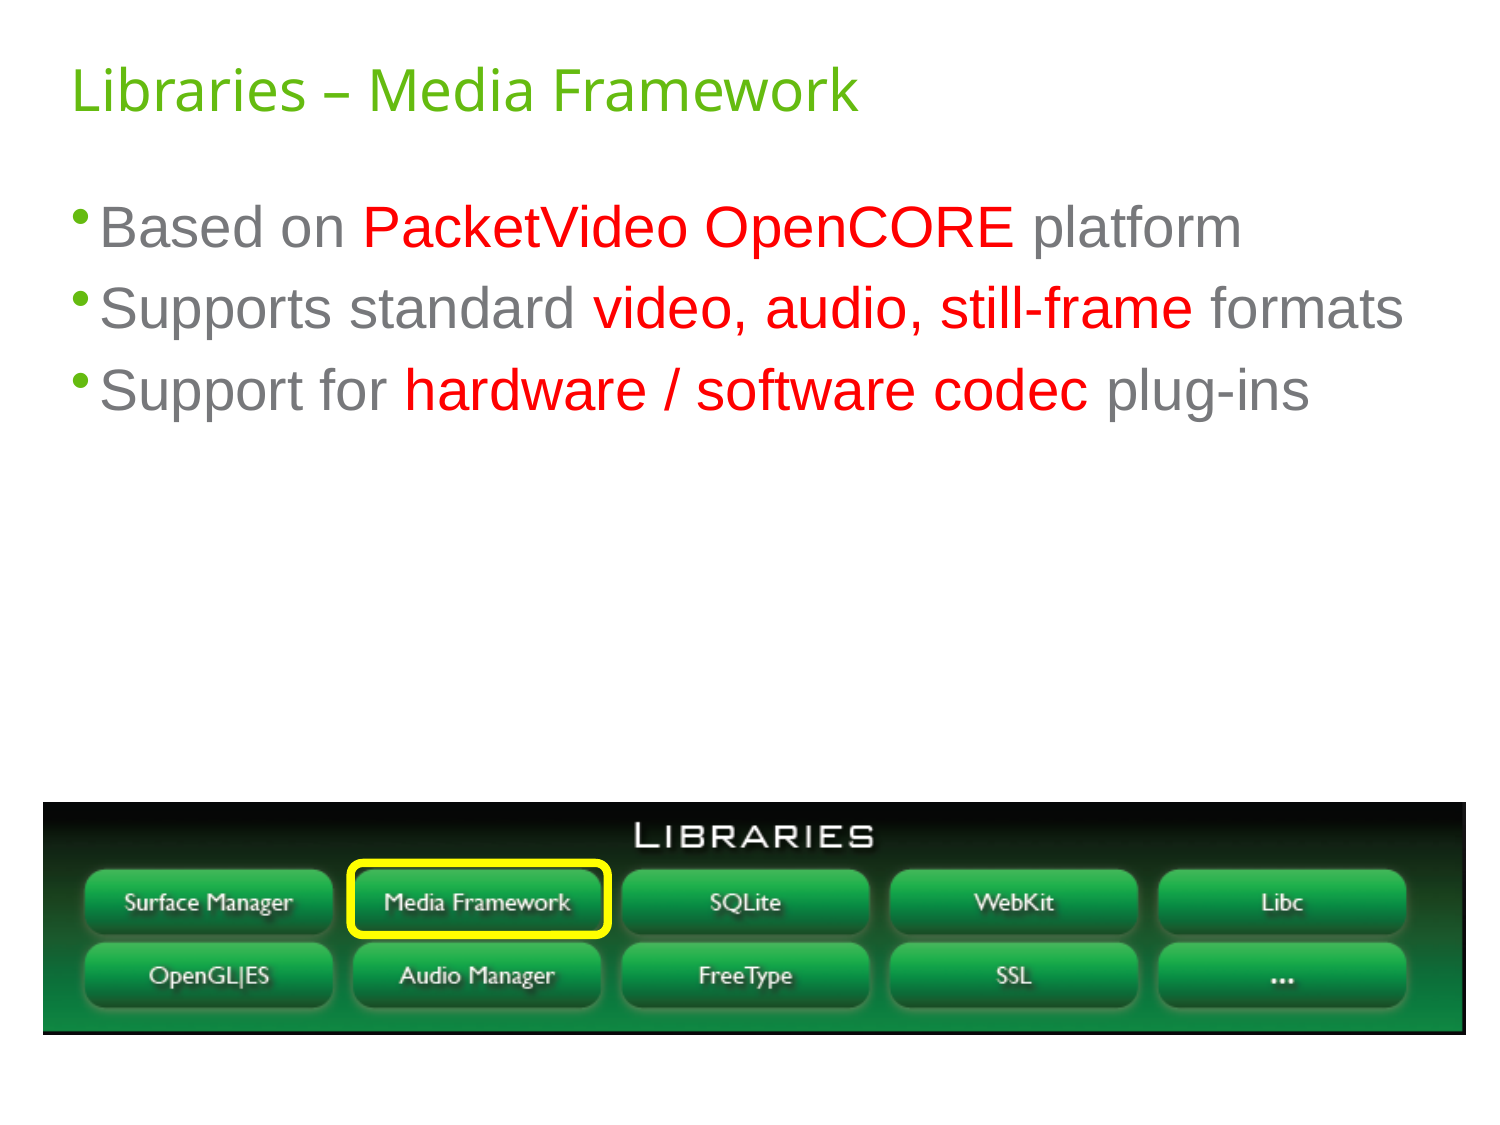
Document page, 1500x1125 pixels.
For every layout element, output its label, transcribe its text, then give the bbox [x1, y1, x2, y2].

title Libraries – Media Framework [70, 52, 1430, 139]
list Based on PacketVideo OpenCORE platform Supports standard video, audio, still-frame formats Support for hardware / software codec plug-ins [70, 188, 1430, 800]
picture [43, 801, 1467, 1035]
